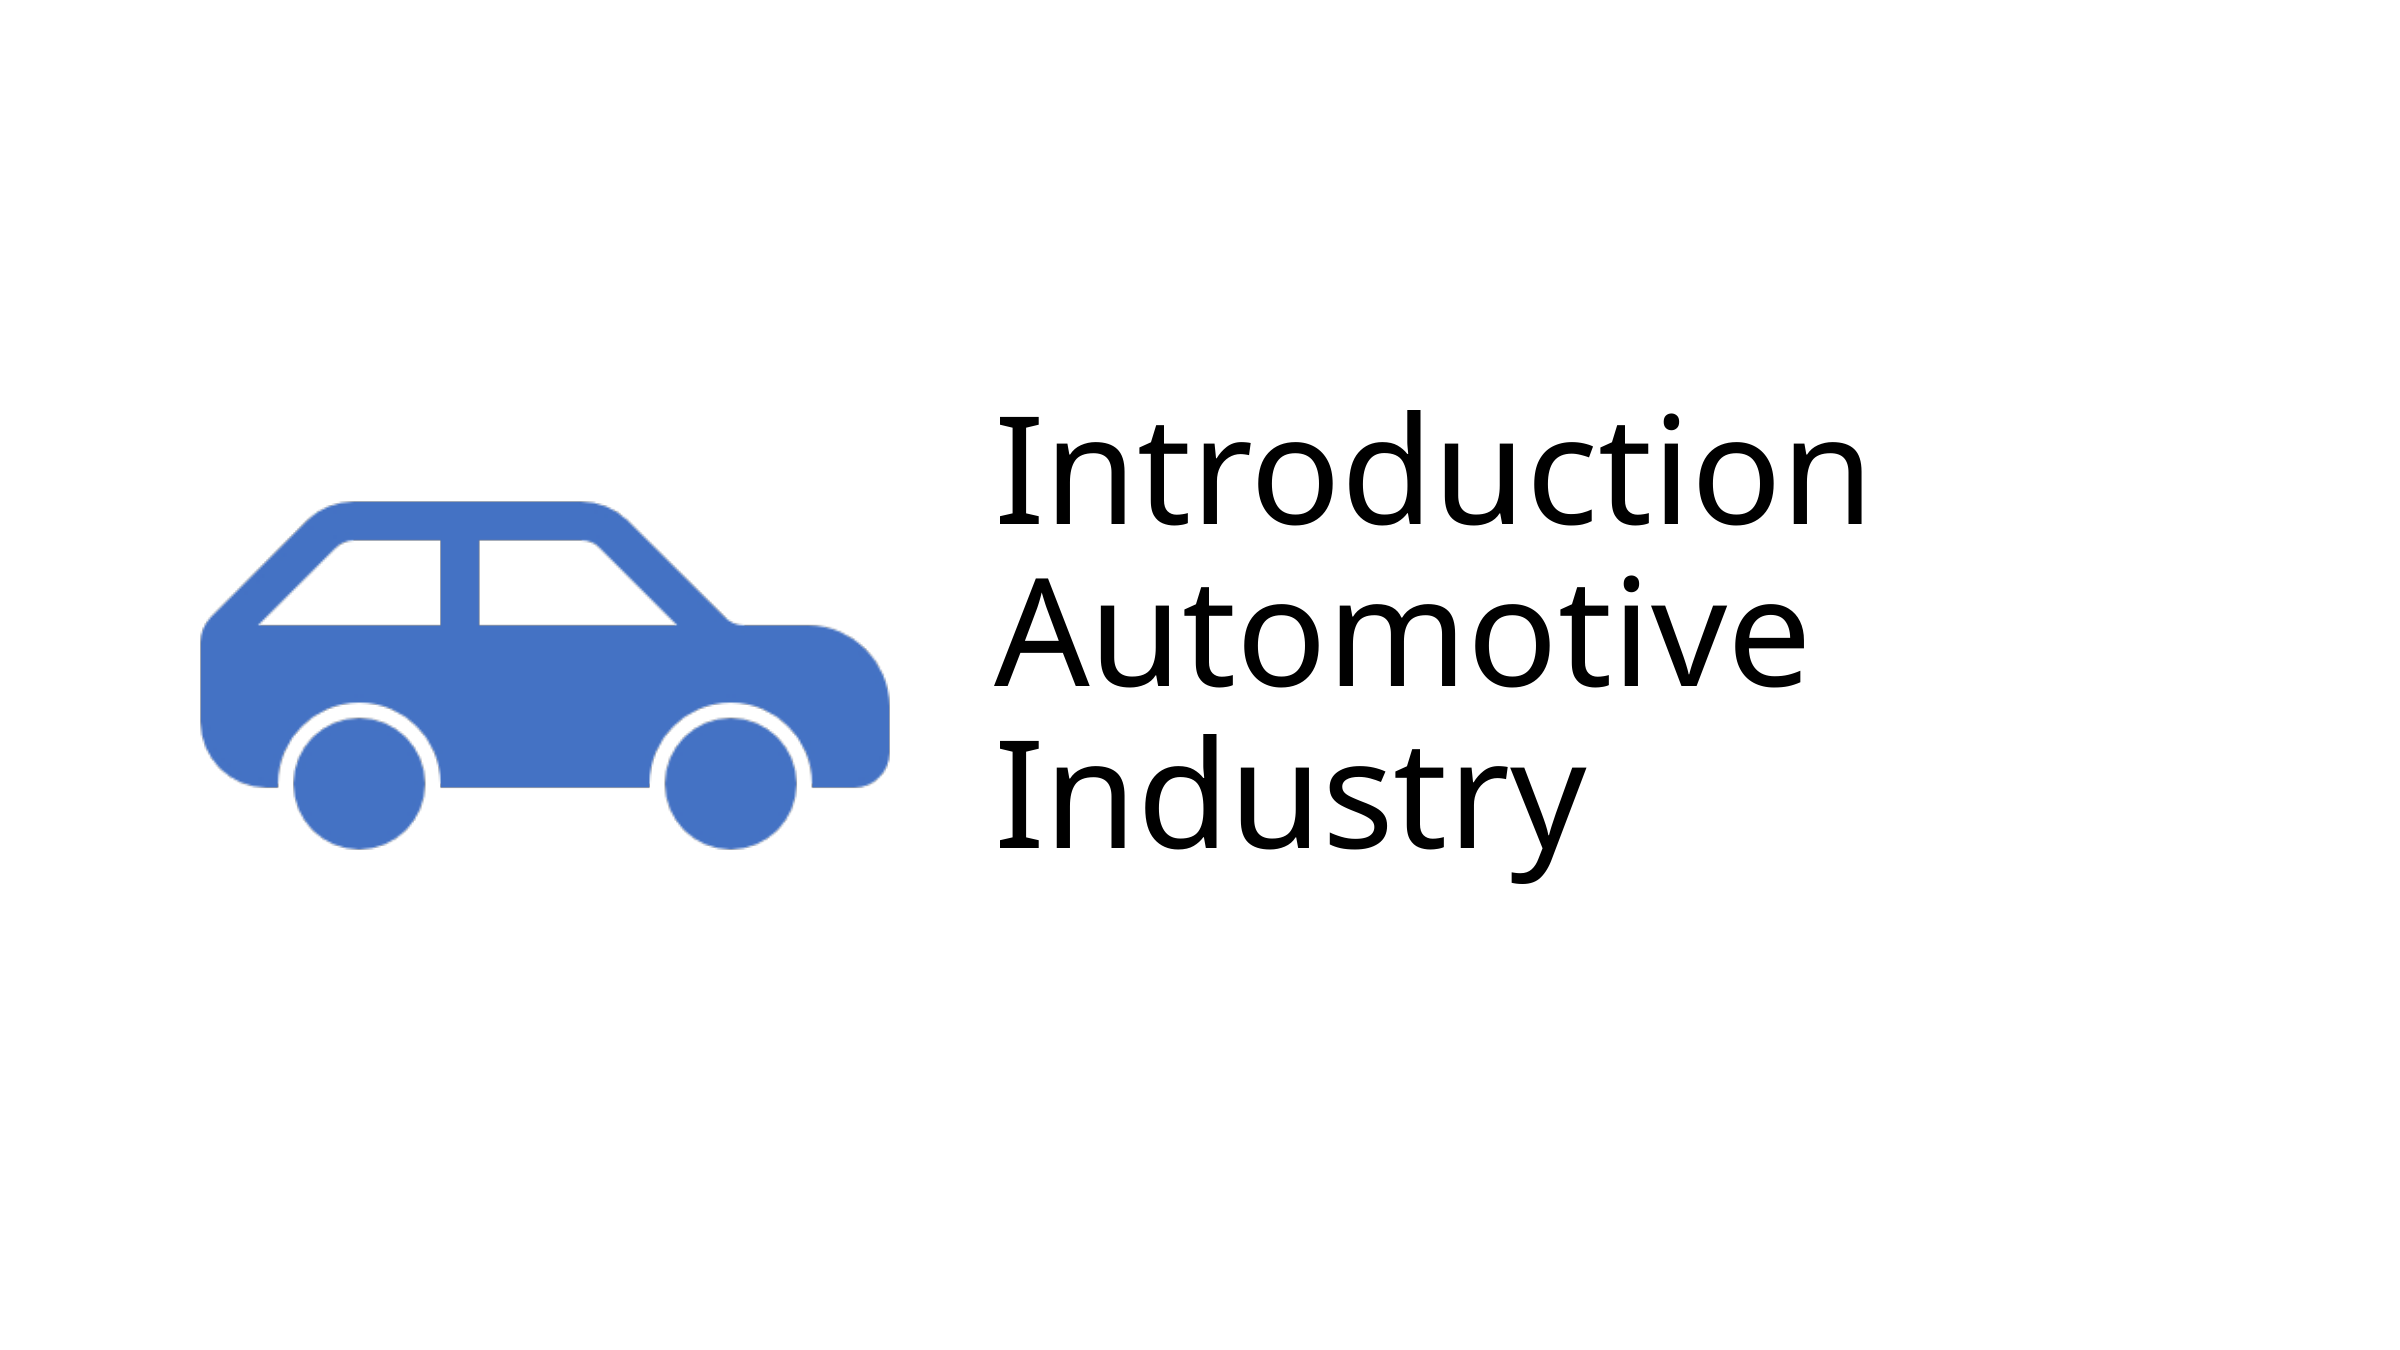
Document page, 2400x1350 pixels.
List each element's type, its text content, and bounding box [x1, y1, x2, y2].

title Introduction Automotive Industry [979, 249, 2195, 889]
picture [174, 305, 917, 1047]
